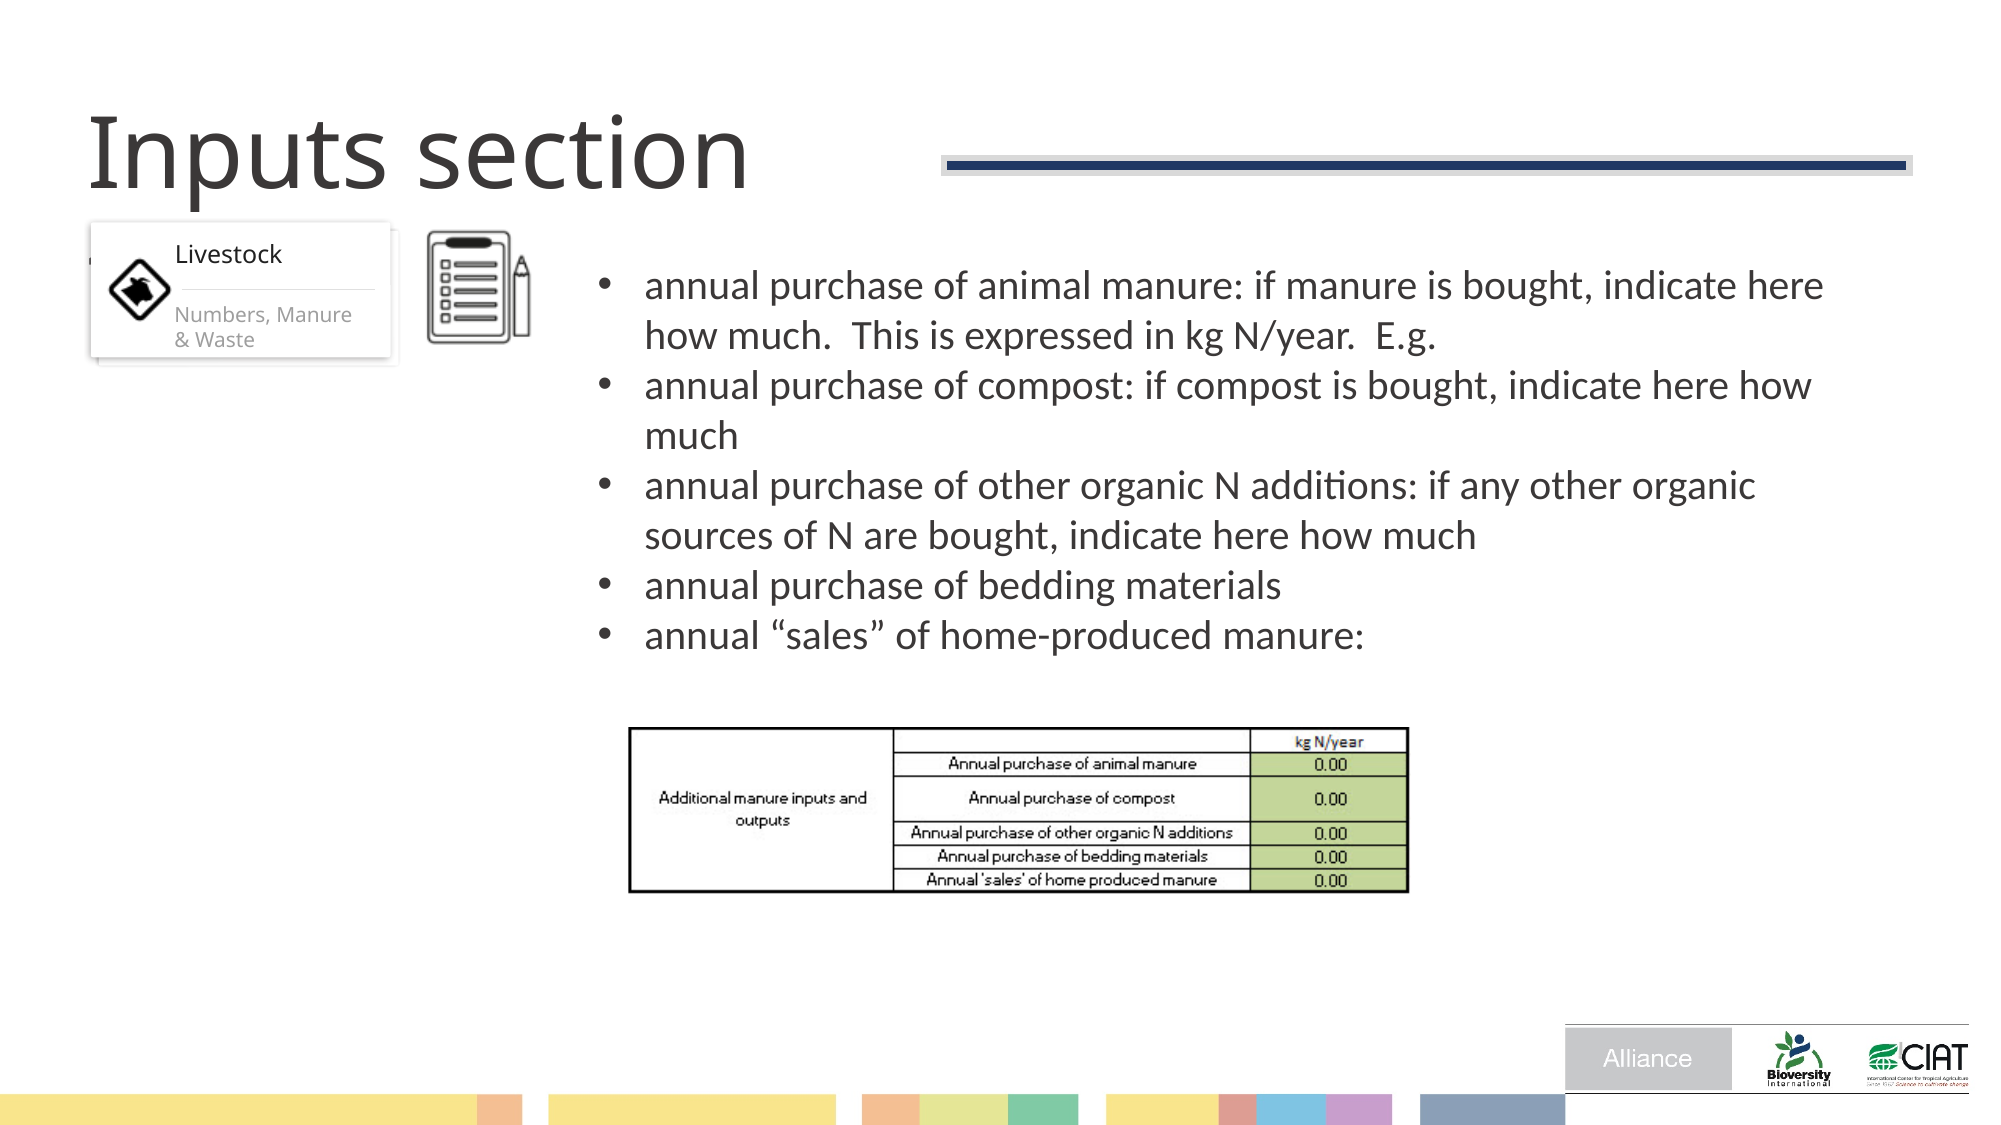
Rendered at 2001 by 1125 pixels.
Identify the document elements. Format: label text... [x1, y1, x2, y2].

text_box Inputs section two [72, 80, 944, 336]
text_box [90, 222, 433, 373]
text_box [944, 157, 1910, 174]
picture [0, 0, 2000, 1125]
text_box annual purchase of animal manure: if manure is bought, indicate here how much. This is expressed in kg N/year. E.g. annual purchase of compost: if compost is bought, indicate here how much annual purchase of other organic N additions: if any other organic sources of N are bought, indicate here how much annual purchase of bedding materials annual “sales” of home-produced manure: [582, 250, 1910, 716]
